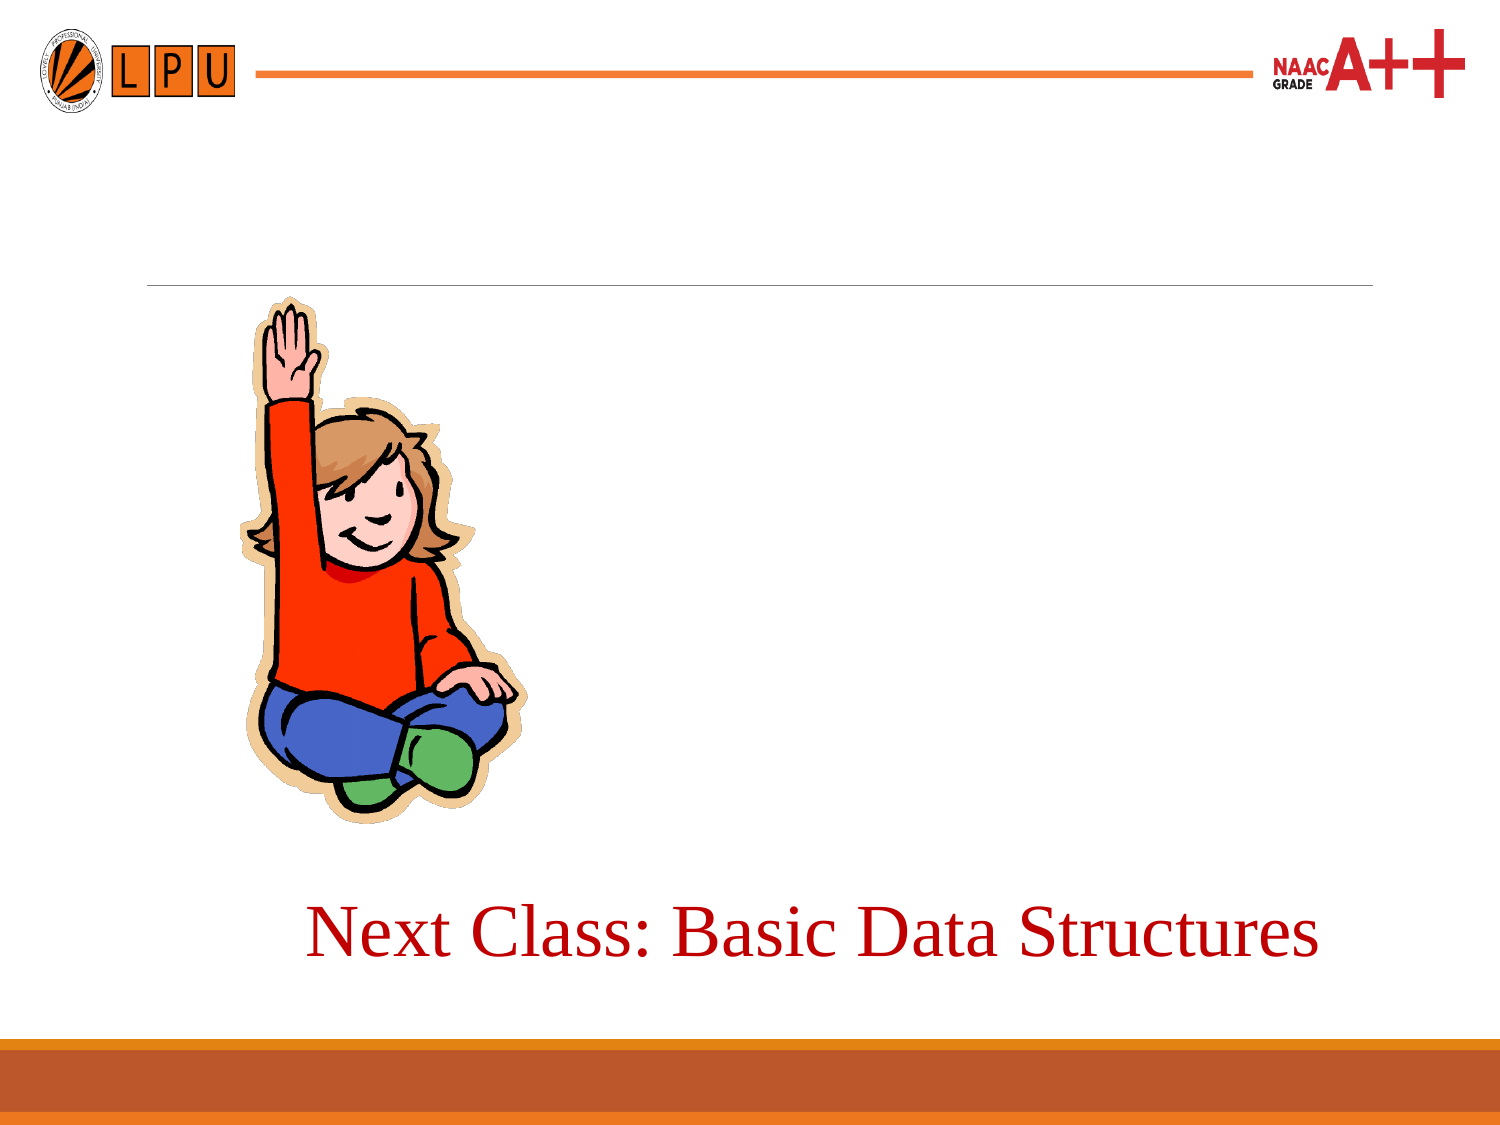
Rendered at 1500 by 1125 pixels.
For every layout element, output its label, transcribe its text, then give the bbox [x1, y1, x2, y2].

title Next Class: Basic Data Structures [163, 833, 1337, 1021]
picture [1273, 29, 1465, 98]
picture [40, 29, 235, 113]
picture [240, 291, 538, 834]
